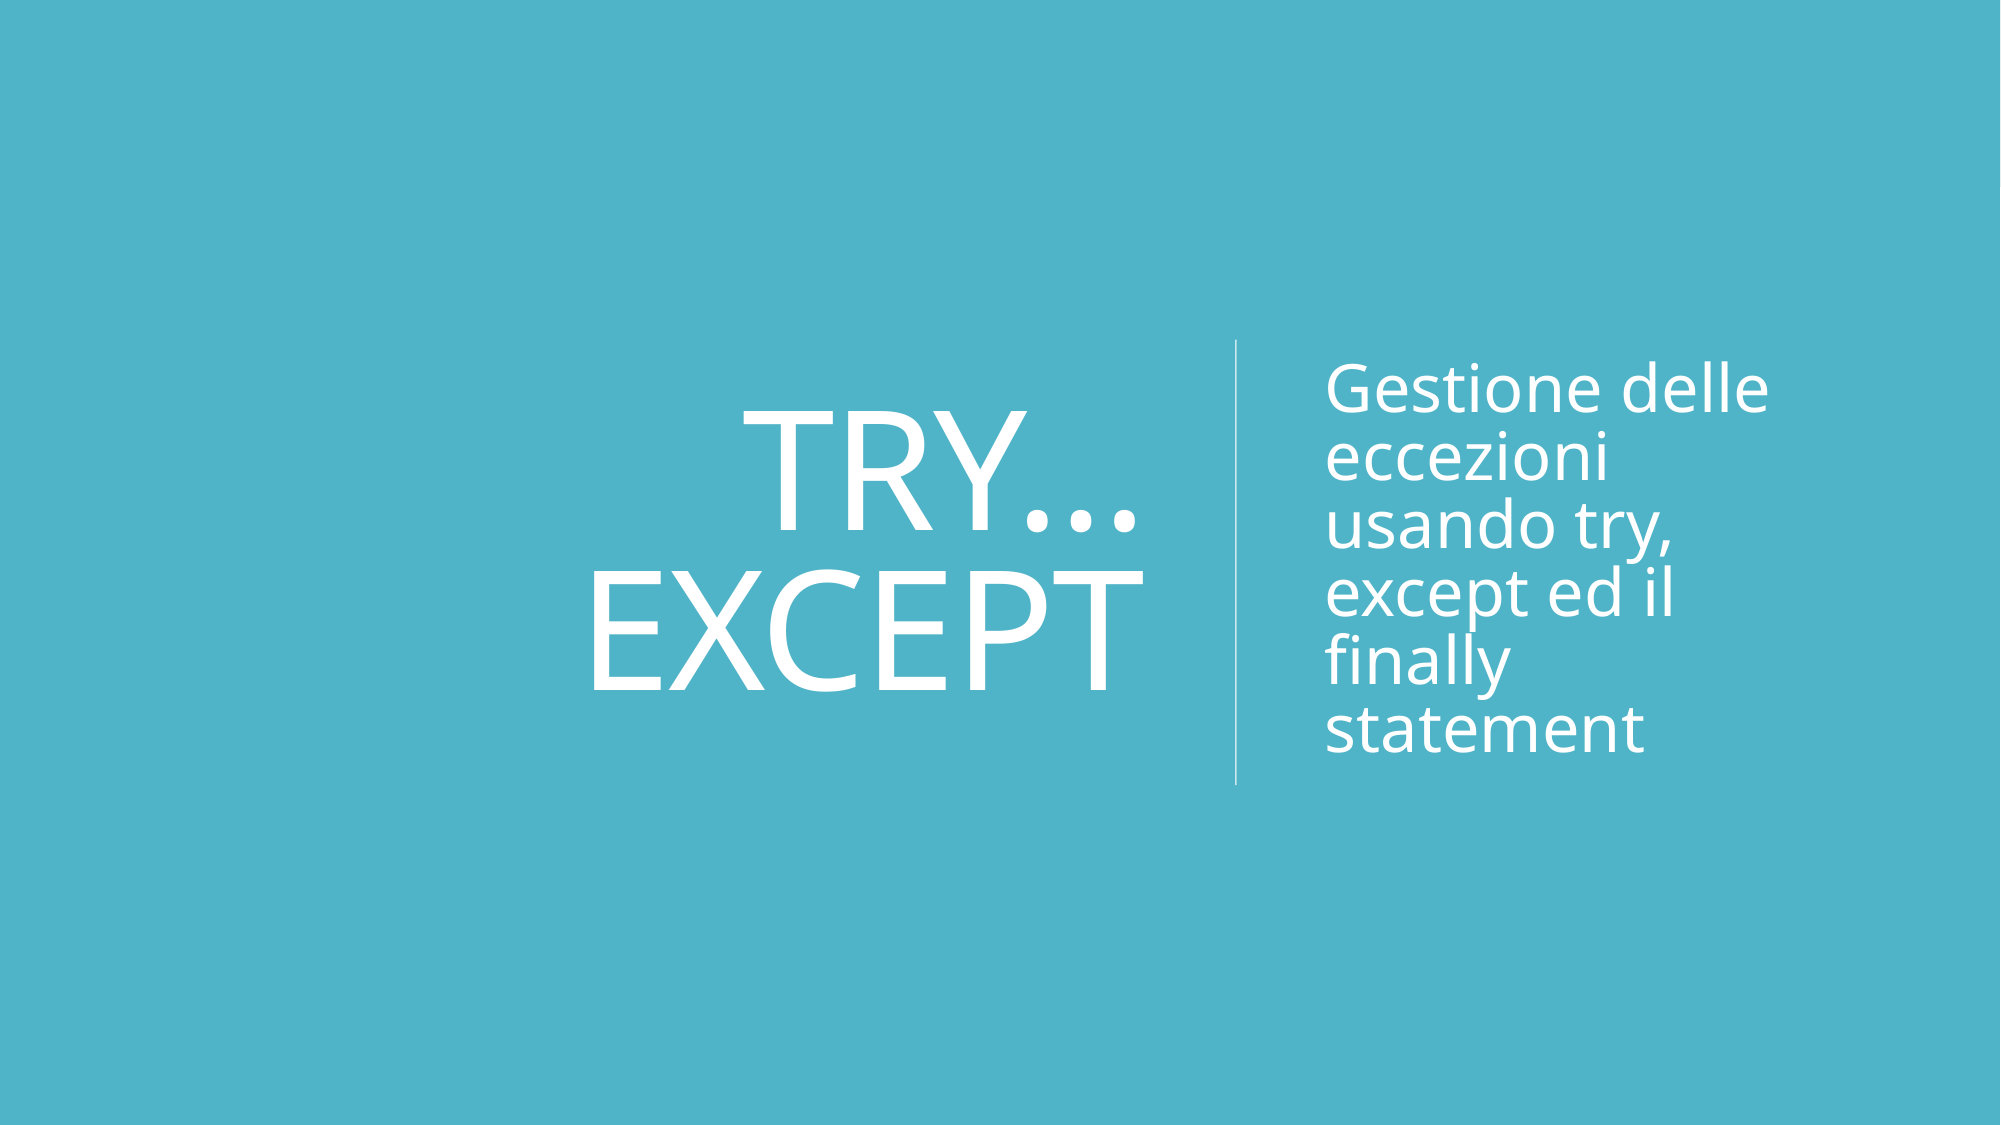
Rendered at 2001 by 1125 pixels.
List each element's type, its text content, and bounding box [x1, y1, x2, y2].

title TRY…EXCEPT [212, 193, 1161, 932]
subtitle Gestione delle eccezioni usando try, except ed il finally statement [1309, 193, 1788, 932]
text_box [0, 0, 2000, 1125]
